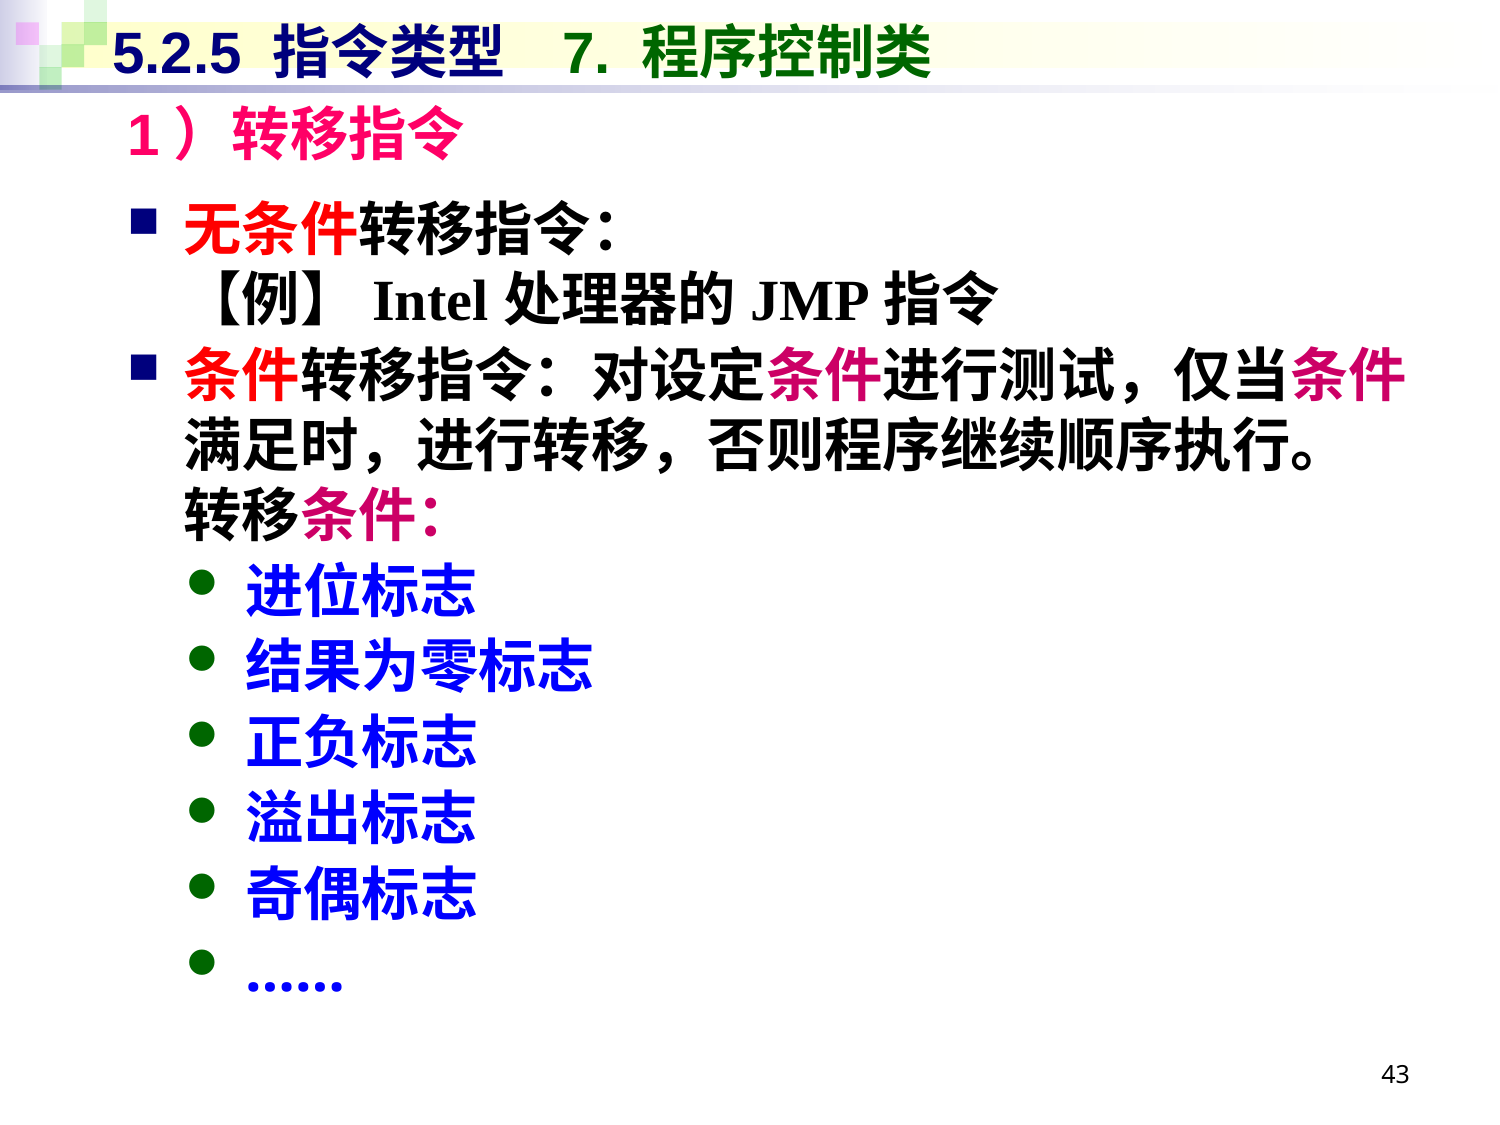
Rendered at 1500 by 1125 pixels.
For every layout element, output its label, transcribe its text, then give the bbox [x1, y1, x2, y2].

text_box 1）转移指令 [112, 90, 1459, 175]
title 5.2.5 指令类型 7. 程序控制类 [97, 7, 1483, 94]
list 无条件转移指令： 【例】Intel处理器的JMP指令 条件转移指令：对设定条件进行测试，仅当条件满足时，进行转移，否则程序继续顺序执行。 转移条件： 进位标志 结果为零标志 正负标志 溢出标志 奇偶标志 …… [111, 184, 1460, 1102]
